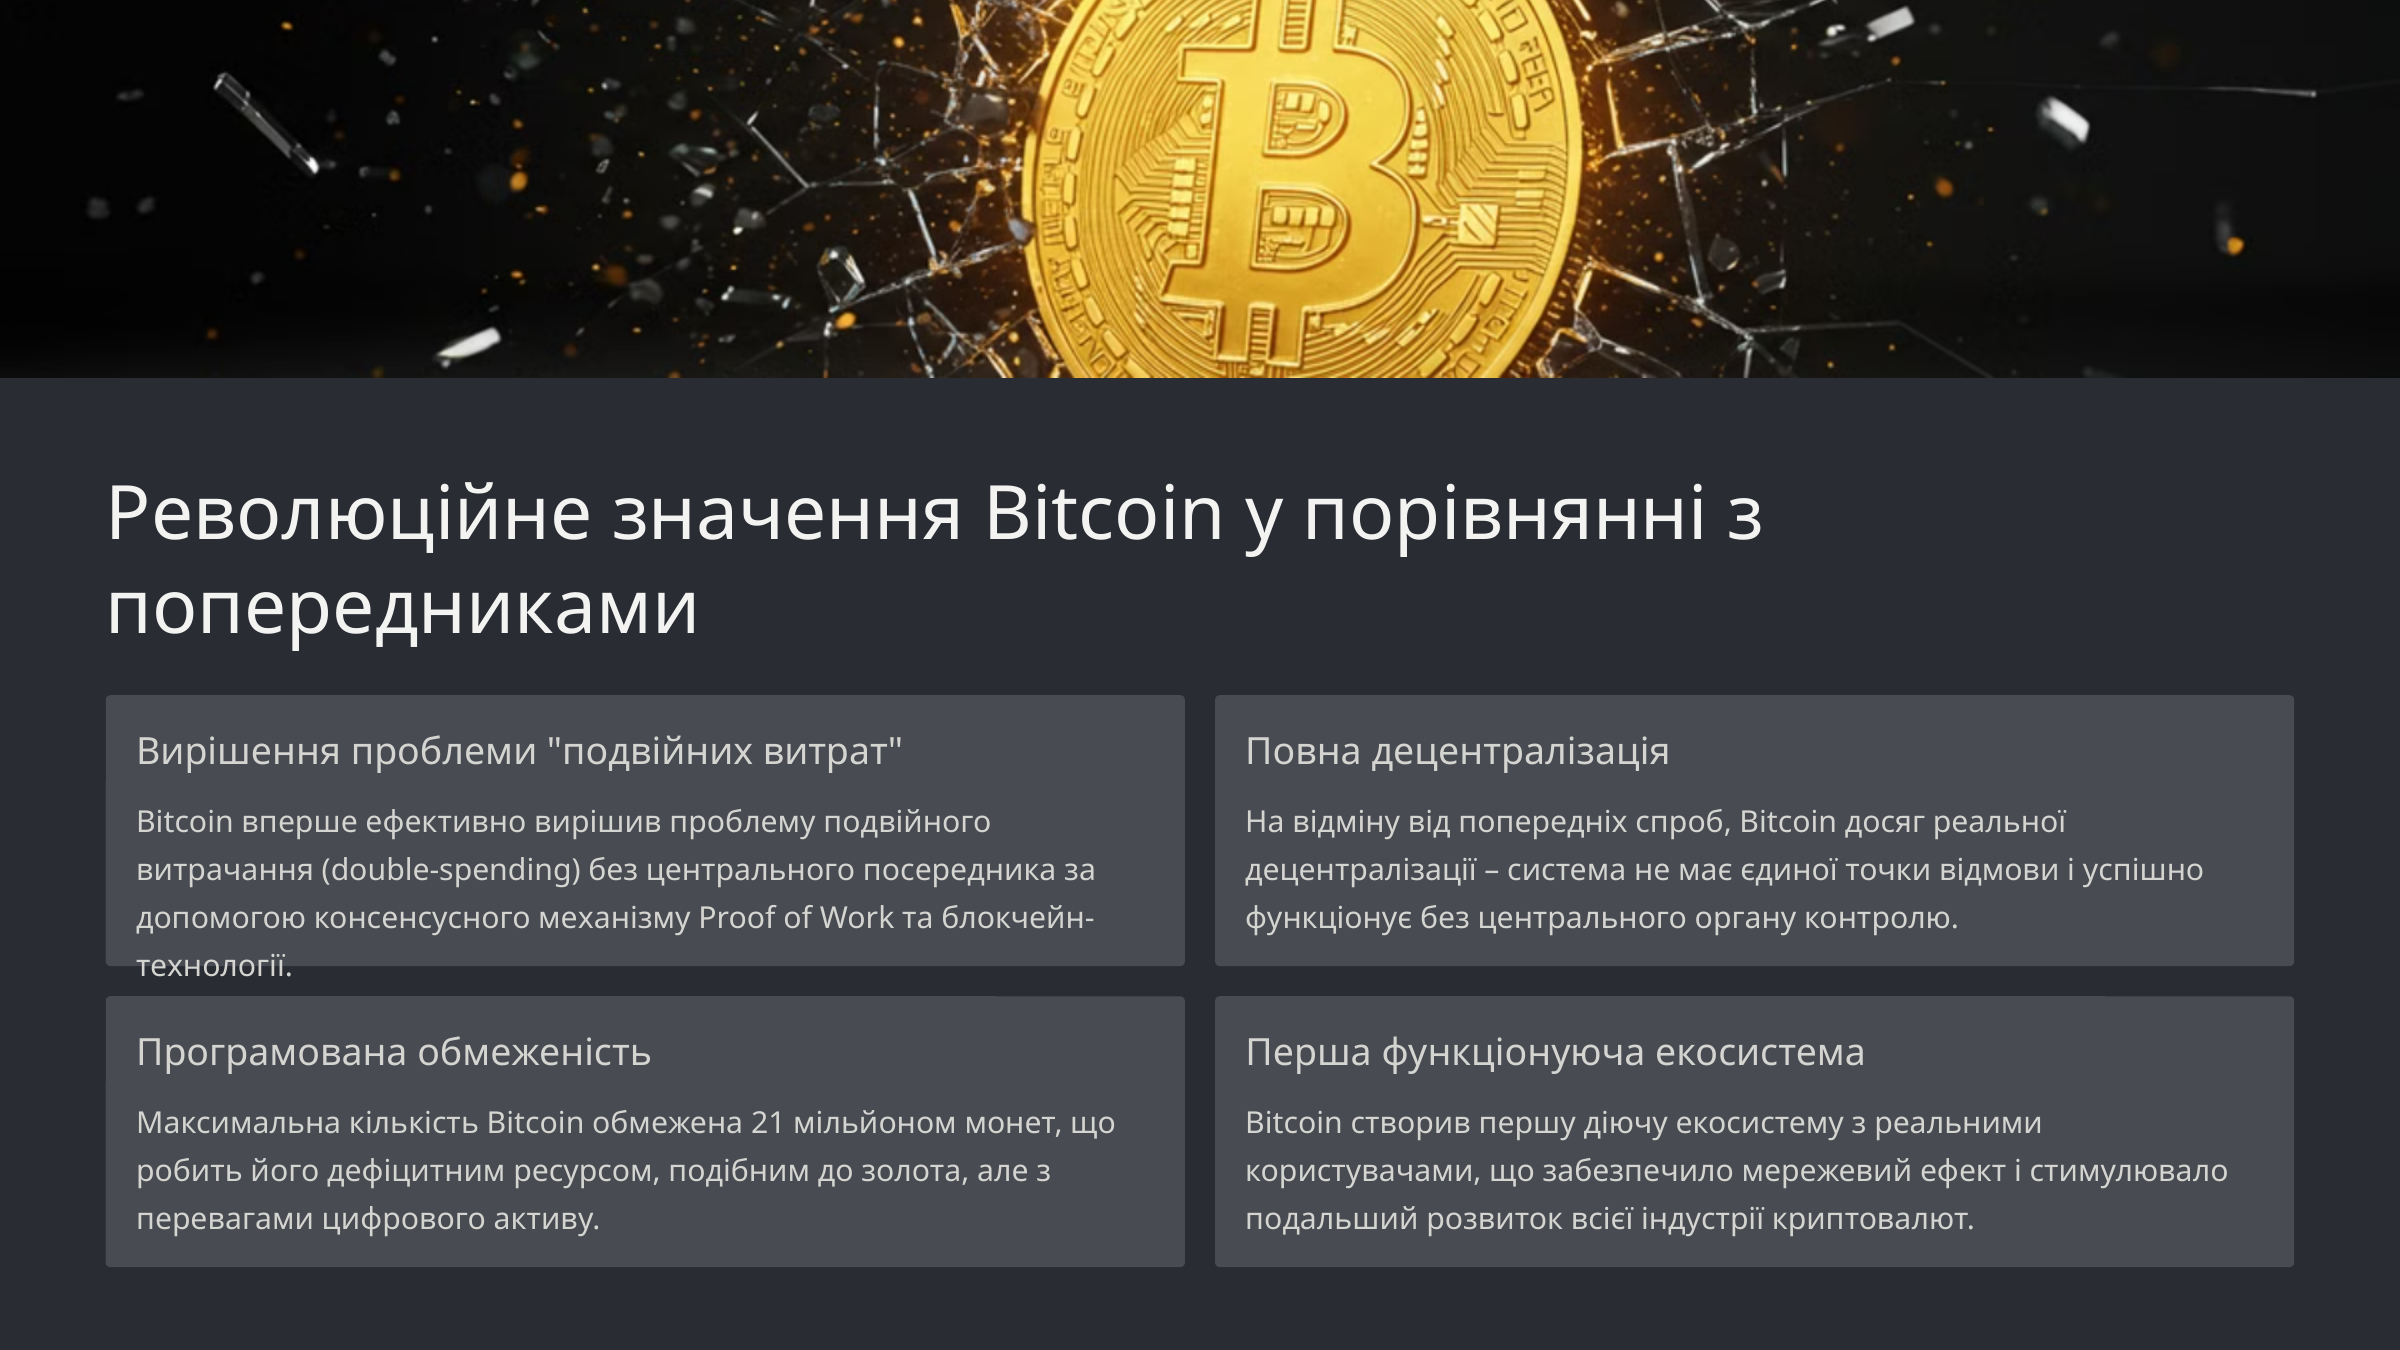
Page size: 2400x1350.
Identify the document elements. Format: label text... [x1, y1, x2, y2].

text_box [105, 996, 1185, 1268]
text_box Максимальна кількість Bitcoin обмежена 21 мільйоном монет, що робить його дефіцитним ресурсом, подібним до золота, але з перевагами цифрового активу. [135, 1091, 1155, 1237]
text_box Програмована обмеженість [136, 1026, 640, 1074]
text_box Bitcoin створив першу діючу екосистему з реальними користувачами, що забезпечило мережевий ефект і стимулювало подальший розвиток всієї індустрії криптовалют. [1245, 1091, 2264, 1237]
text_box На відміну від попередніх спроб, Bitcoin досяг реальної децентралізації – система не має єдиної точки відмови і успішно функціонує без центрального органу контролю. [1245, 790, 2264, 936]
picture [0, 0, 2400, 378]
text_box [1215, 695, 2295, 967]
text_box Bitcoin вперше ефективно вирішив проблему подвійного витрачання (double-spending) без центрального посередника за допомогою консенсусного механізму Proof of Work та блокчейн-технології. [135, 790, 1155, 936]
text_box Вирішення проблеми "подвійних витрат" [135, 725, 884, 773]
text_box Перша функціонуюча екосистема [1245, 1026, 1856, 1074]
text_box [105, 695, 1185, 967]
text_box [1215, 996, 2295, 1268]
text_box Революційне значення Bitcoin у порівнянні з попередниками [105, 460, 2295, 650]
text_box Повна децентралізація [1245, 725, 1666, 773]
